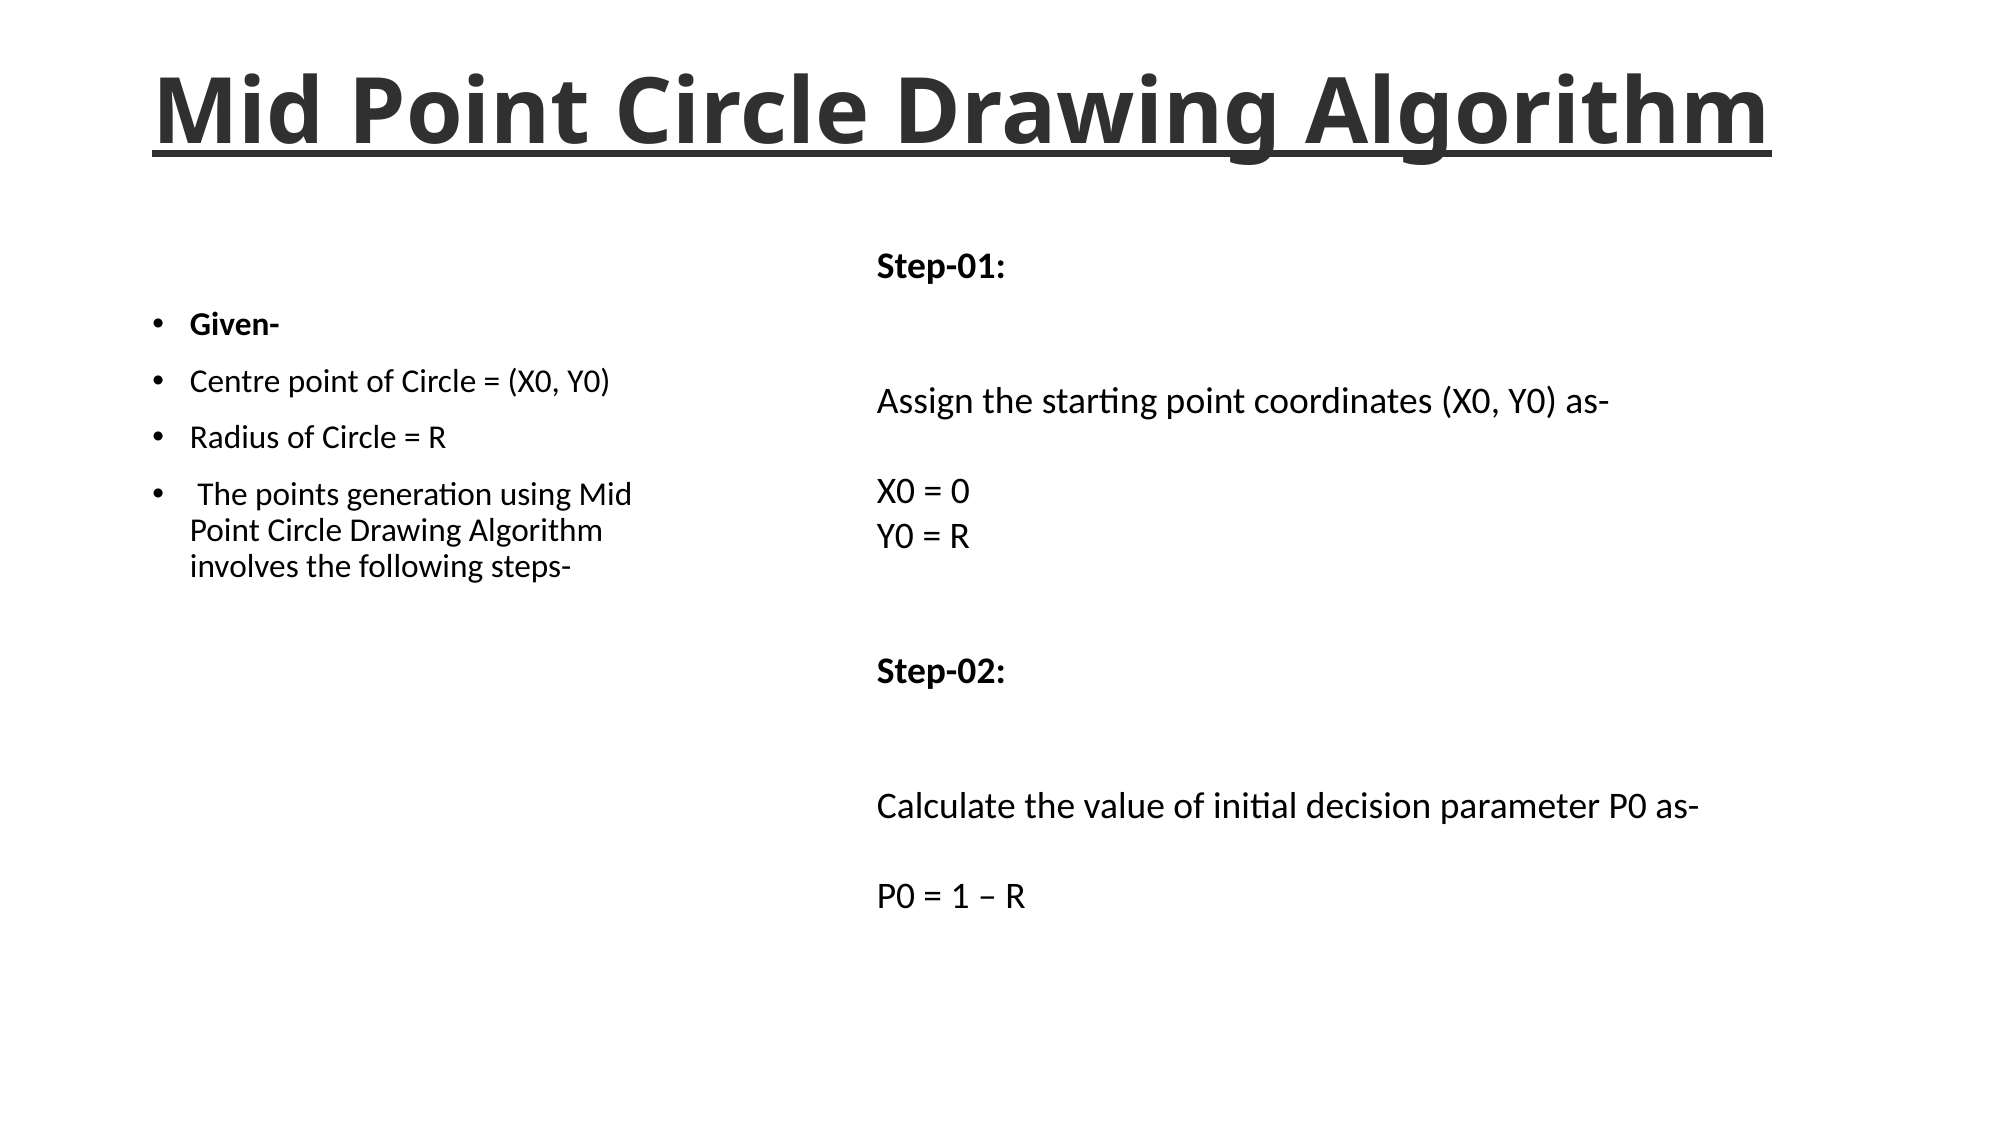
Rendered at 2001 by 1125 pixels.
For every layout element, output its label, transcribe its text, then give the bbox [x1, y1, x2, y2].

list Given- Centre point of Circle = (X0, Y0) Radius of Circle = R The points generation using Mid Point Circle Drawing Algorithm involves the following steps- [137, 299, 717, 1014]
title Mid Point Circle Drawing Algorithm [137, 59, 1863, 278]
text_box Step-01: Assign the starting point coordinates (X0, Y0) as- X0 = 0 Y0 = R Step-02: Calculate the value of initial decision parameter P0 as- P0 = 1 – R [862, 233, 1863, 924]
